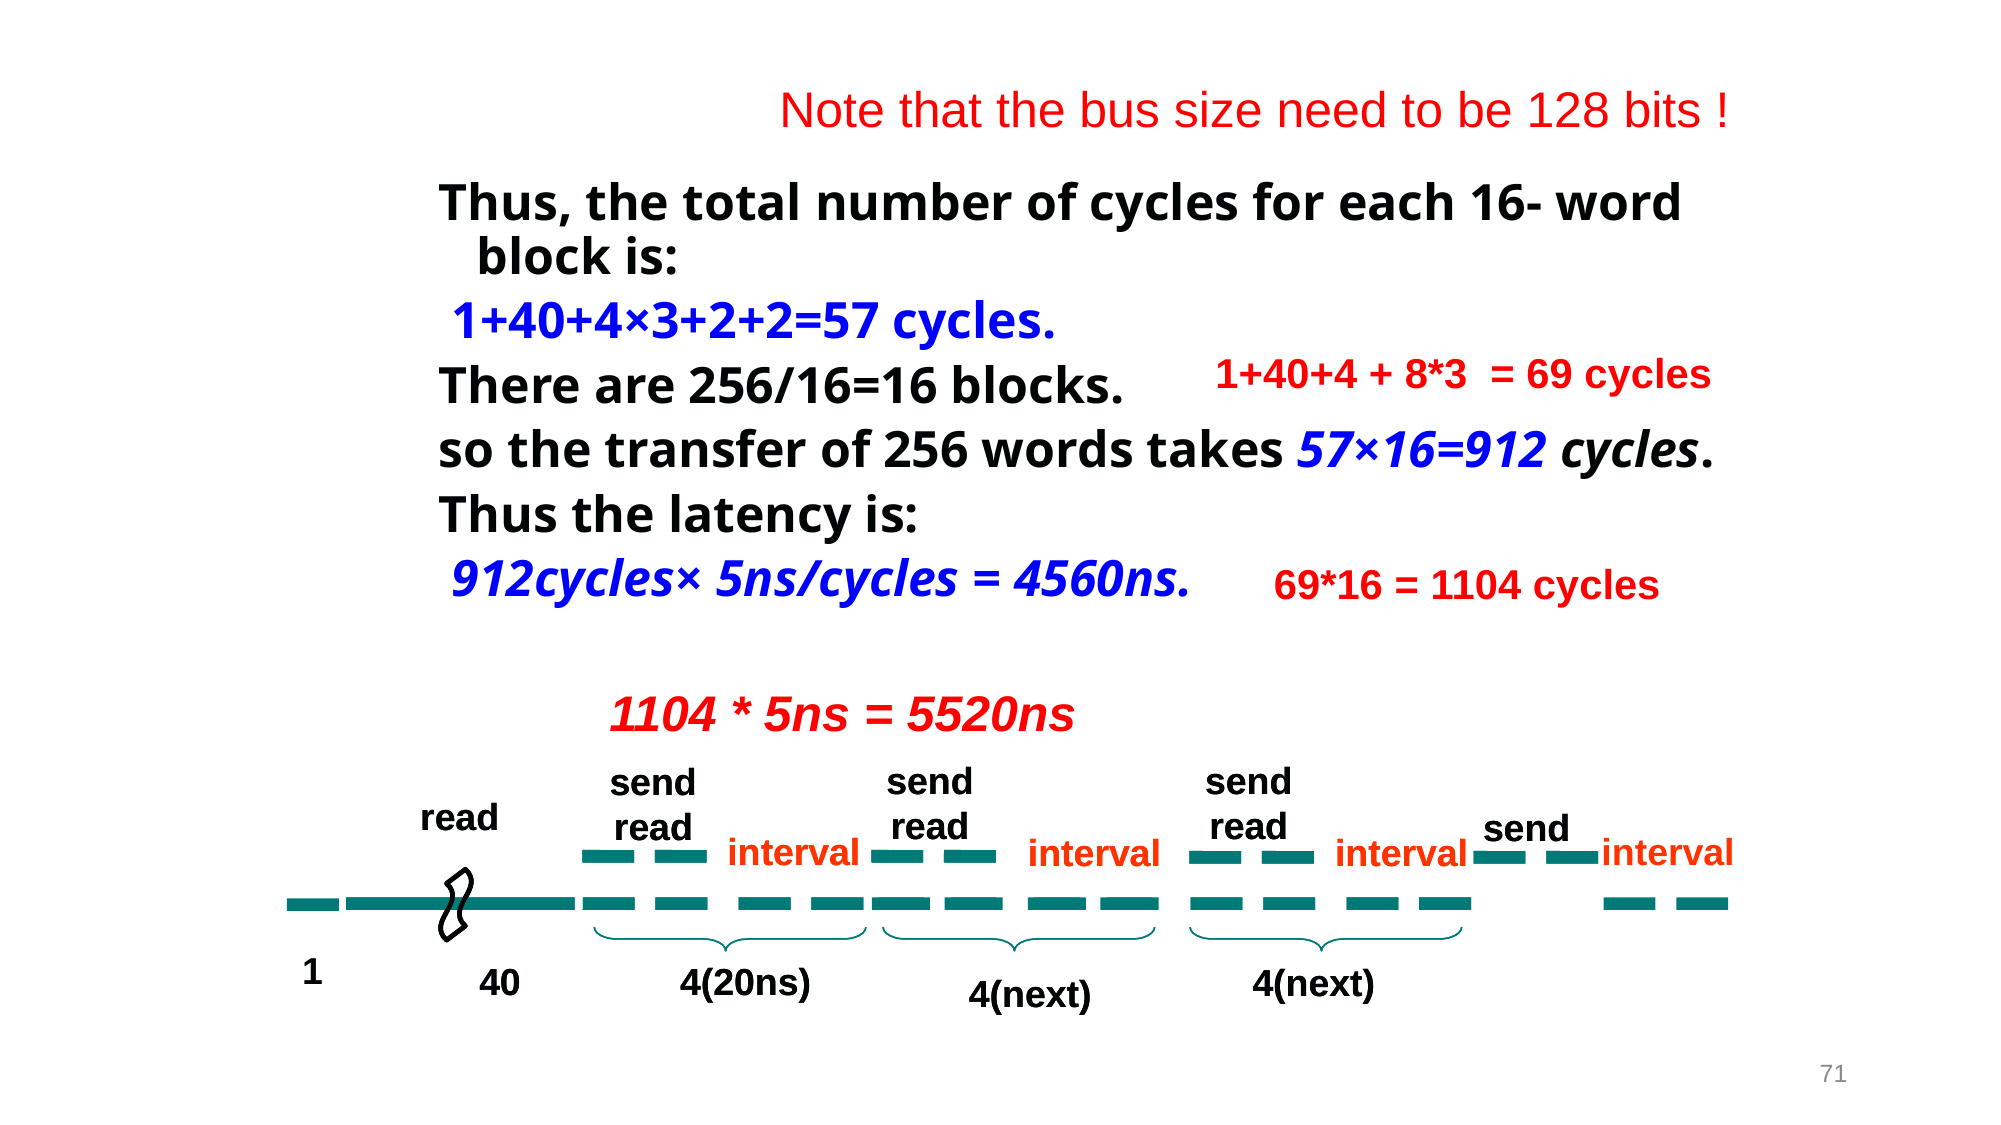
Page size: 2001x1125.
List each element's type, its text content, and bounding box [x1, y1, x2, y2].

text_box 1+40+4 + 8*3 = 69 cycles [1200, 339, 1728, 405]
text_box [286, 749, 1750, 1023]
text_box 1104 * 5ns = 5520ns [580, 674, 1162, 749]
text_box Note that the bus size need to be 128 bits ! [764, 70, 1746, 145]
slide_number 71 [1412, 1042, 1863, 1103]
list Thus, the total number of cycles for each 16- word block is: 1+40+4×3+2+2=57 cycles. There are 256/16=16 blocks. so the transfer of 256 words takes 57×16=912 cycles. Thus the latency is: 912cycles× 5ns/cycles = 4560ns. [348, 35, 1750, 704]
text_box 69*16 = 1104 cycles [1259, 550, 1676, 616]
